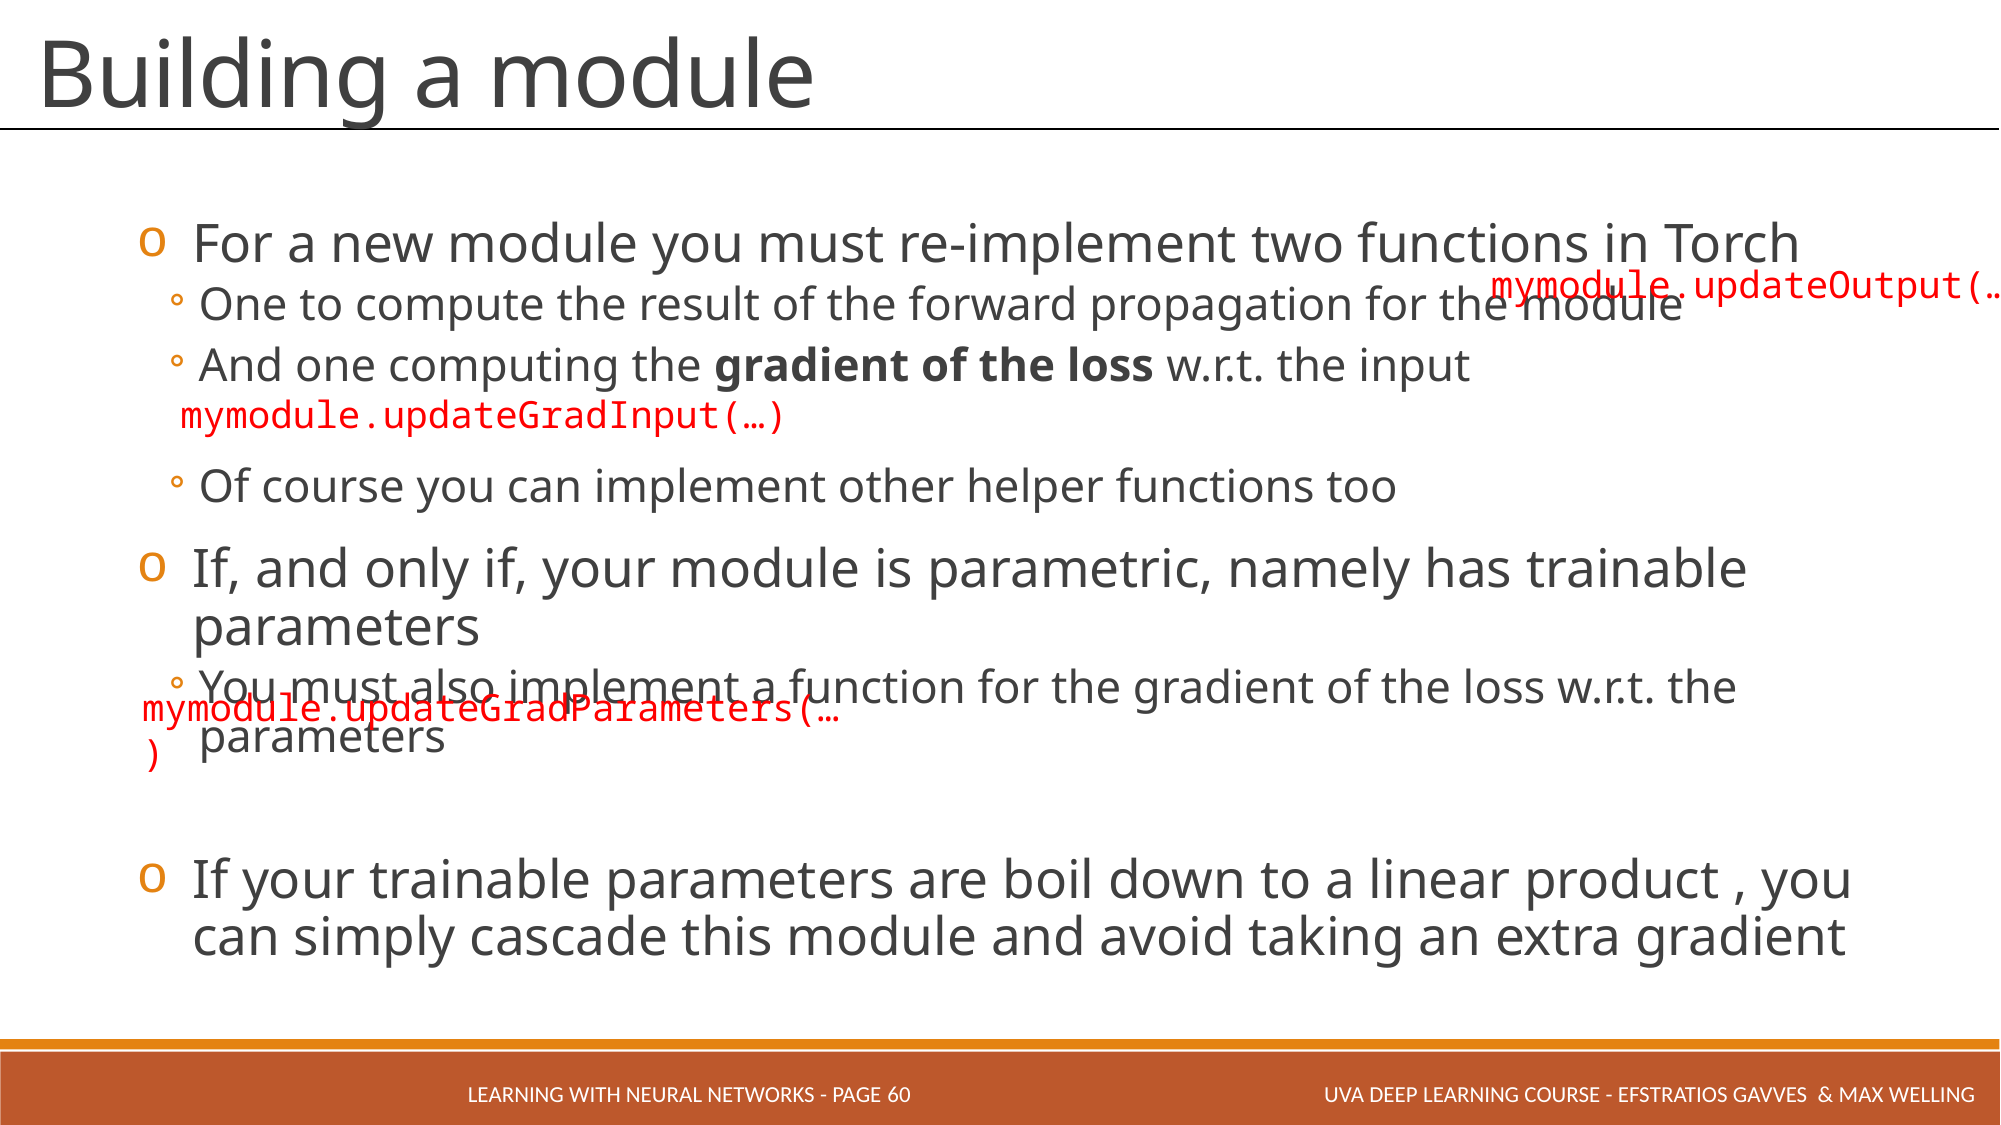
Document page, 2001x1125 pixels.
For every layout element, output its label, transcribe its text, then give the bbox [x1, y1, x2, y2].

text_box mymodule.updateGradParameters(…) [127, 676, 865, 782]
text_box mymodule.updateOutput(…) [1476, 254, 2000, 314]
footer UVA Deep Learning COURSE - Efstratios Gavves & Max Welling [1078, 1063, 1992, 1124]
text_box mymodule.updateGradInput(…) [165, 383, 904, 444]
slide_number LEARNING WITH NEURAL NETWORKS - PAGE 60 [0, 1063, 926, 1124]
title Building a module [21, 23, 1987, 134]
